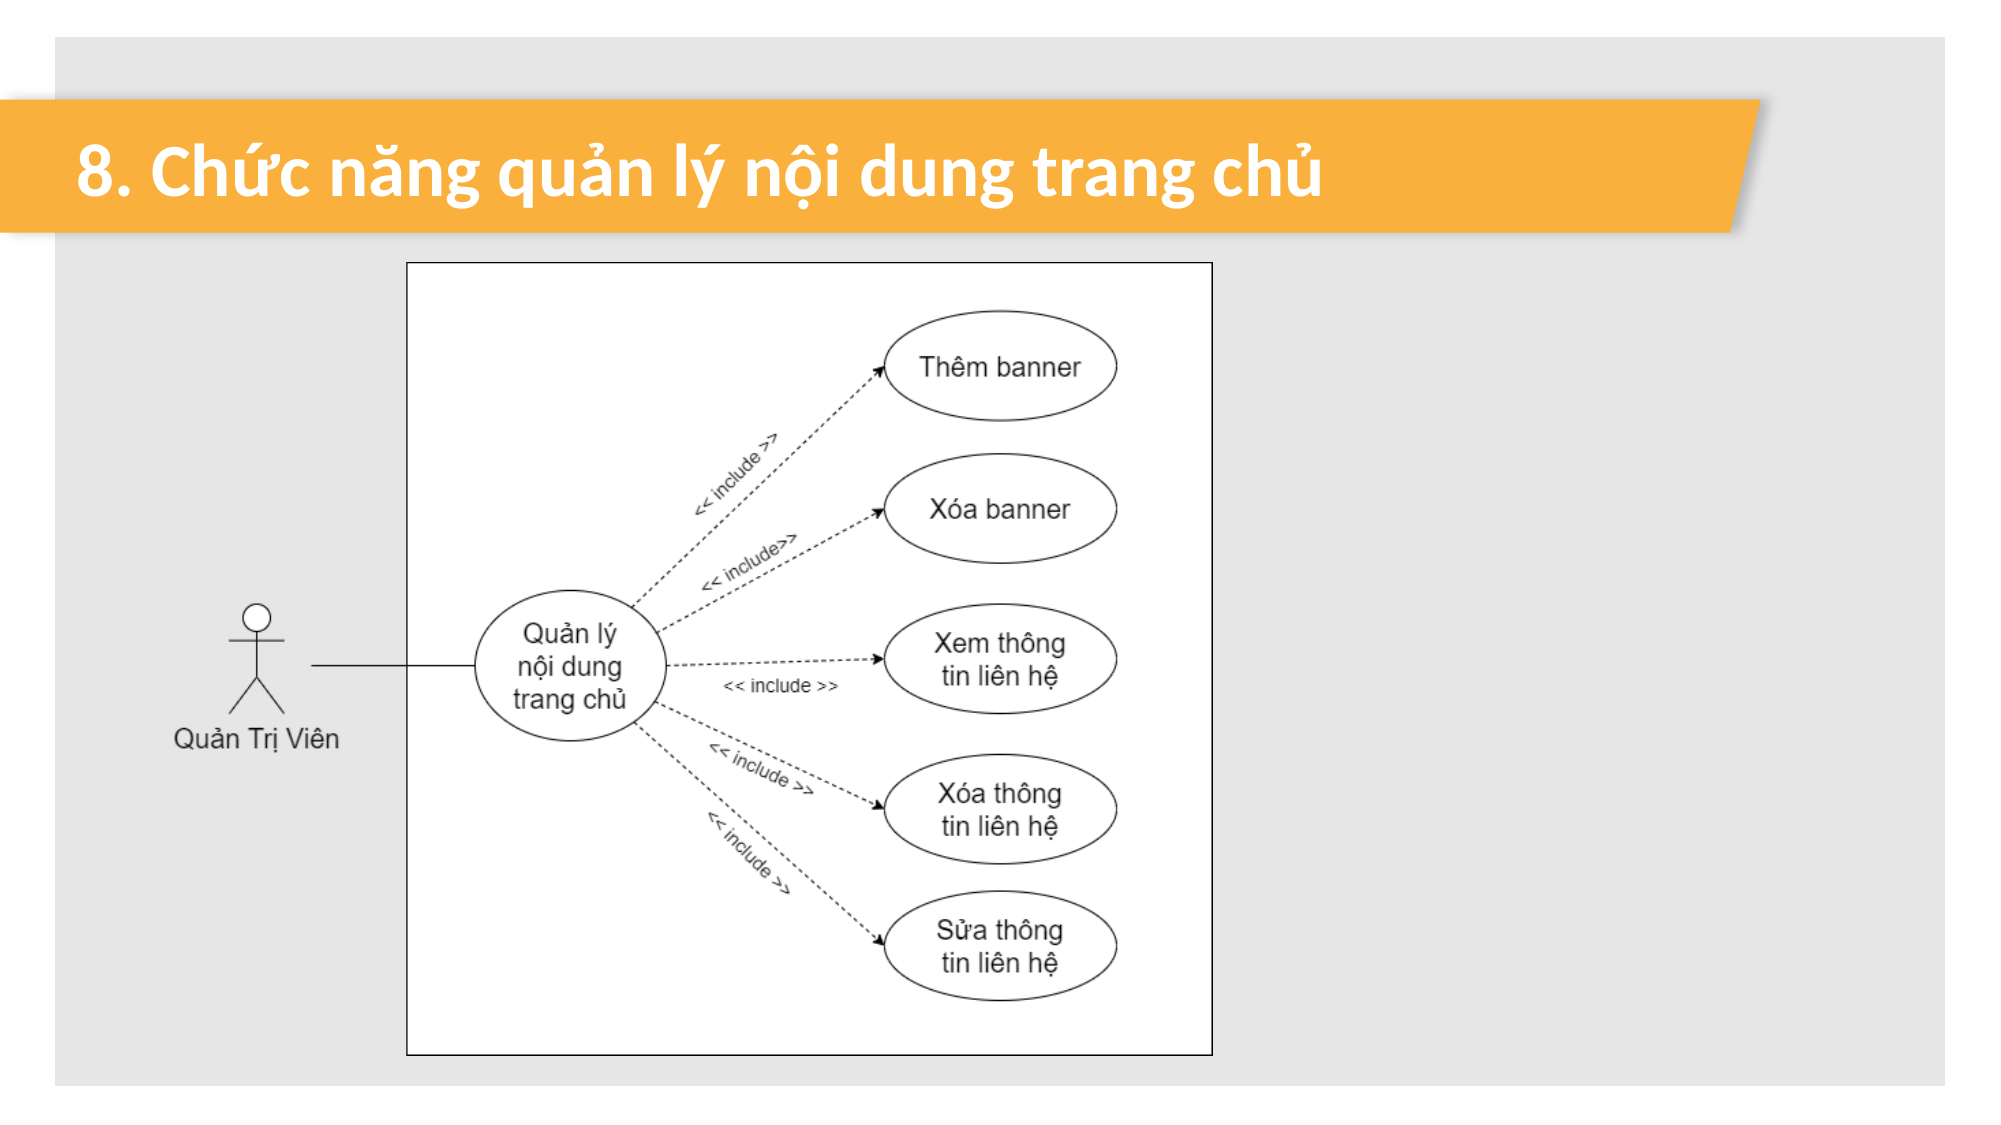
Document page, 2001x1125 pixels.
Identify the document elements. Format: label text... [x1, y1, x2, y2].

text_box [55, 37, 1945, 1086]
picture [173, 262, 1213, 1056]
text_box 8. Chức năng quản lý nội dung trang chủ [0, 99, 1761, 233]
